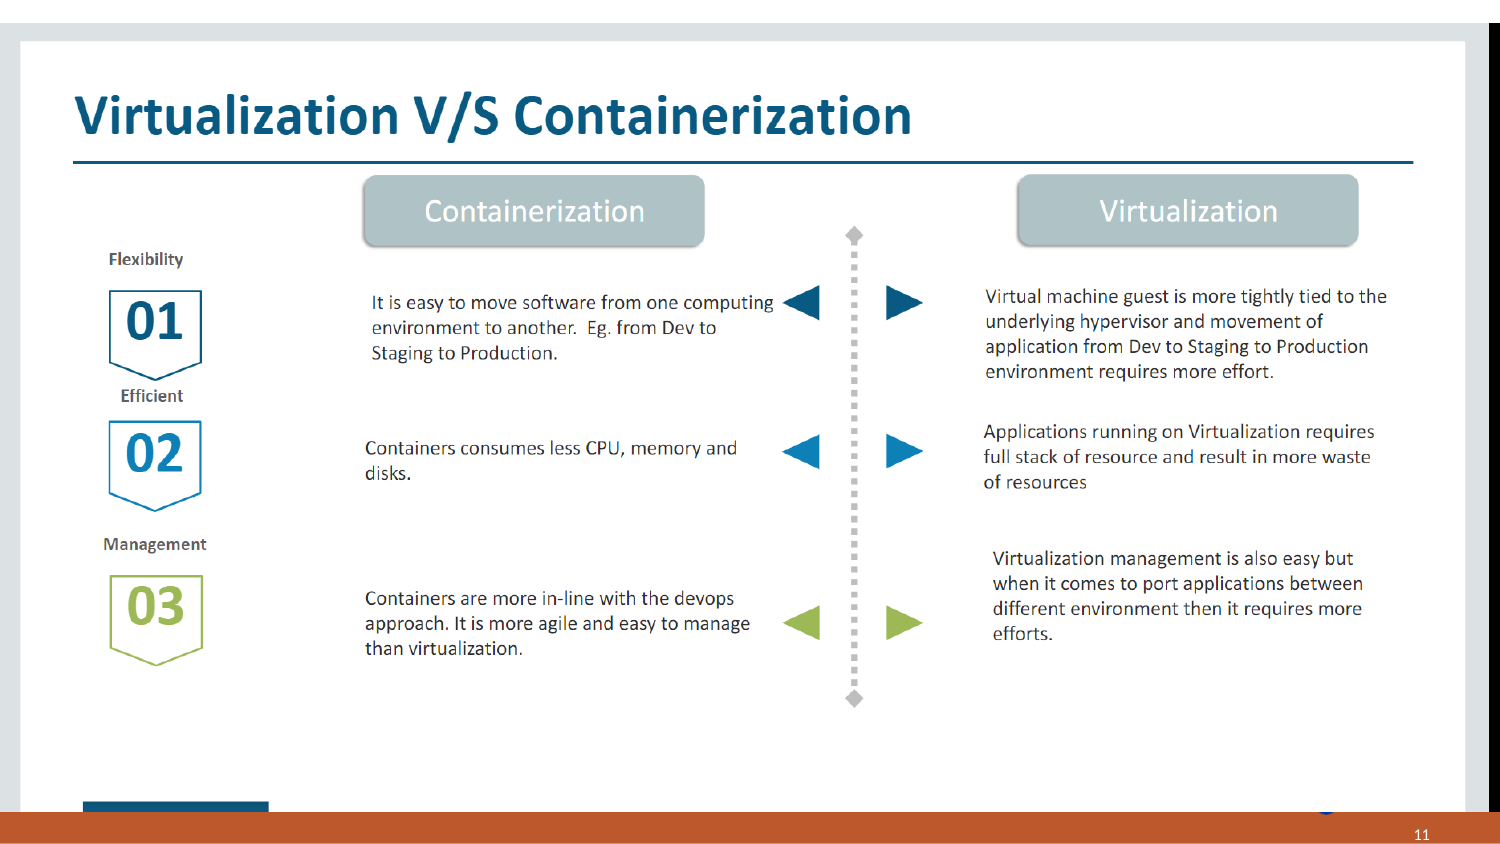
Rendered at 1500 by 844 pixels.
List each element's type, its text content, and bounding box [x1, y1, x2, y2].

slide_number 11 [1357, 823, 1445, 844]
picture [0, 22, 1500, 815]
